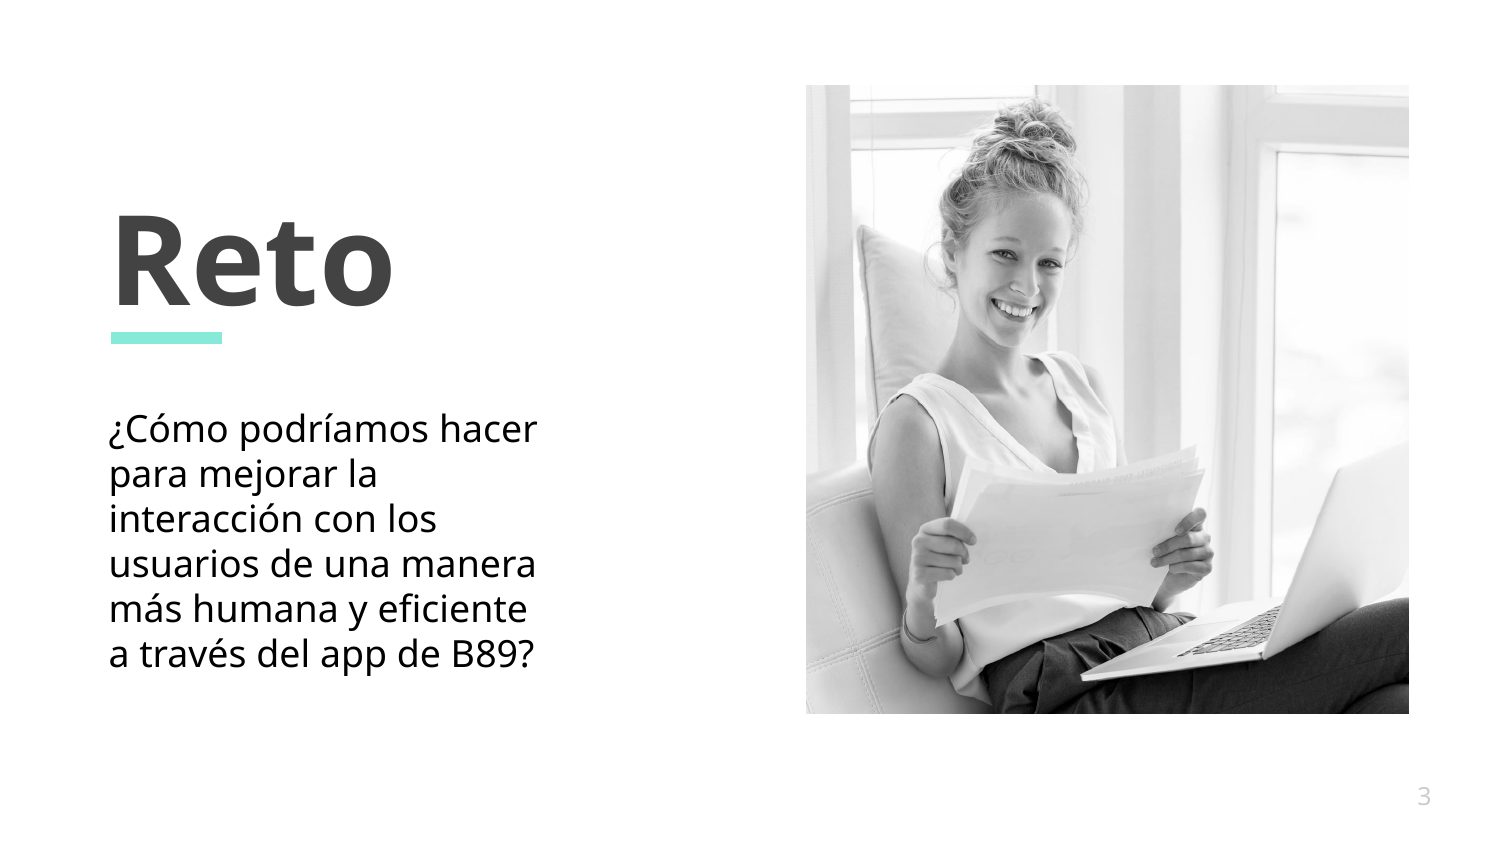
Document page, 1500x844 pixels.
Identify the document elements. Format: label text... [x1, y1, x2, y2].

subtitle ¿Cómo podríamos hacer para mejorar la interacción con los usuarios de una manera más humana y eficiente a través del app de B89? [93, 390, 573, 692]
picture [805, 85, 1410, 714]
title Reto [93, 163, 595, 346]
slide_number ‹#› [1402, 764, 1493, 830]
